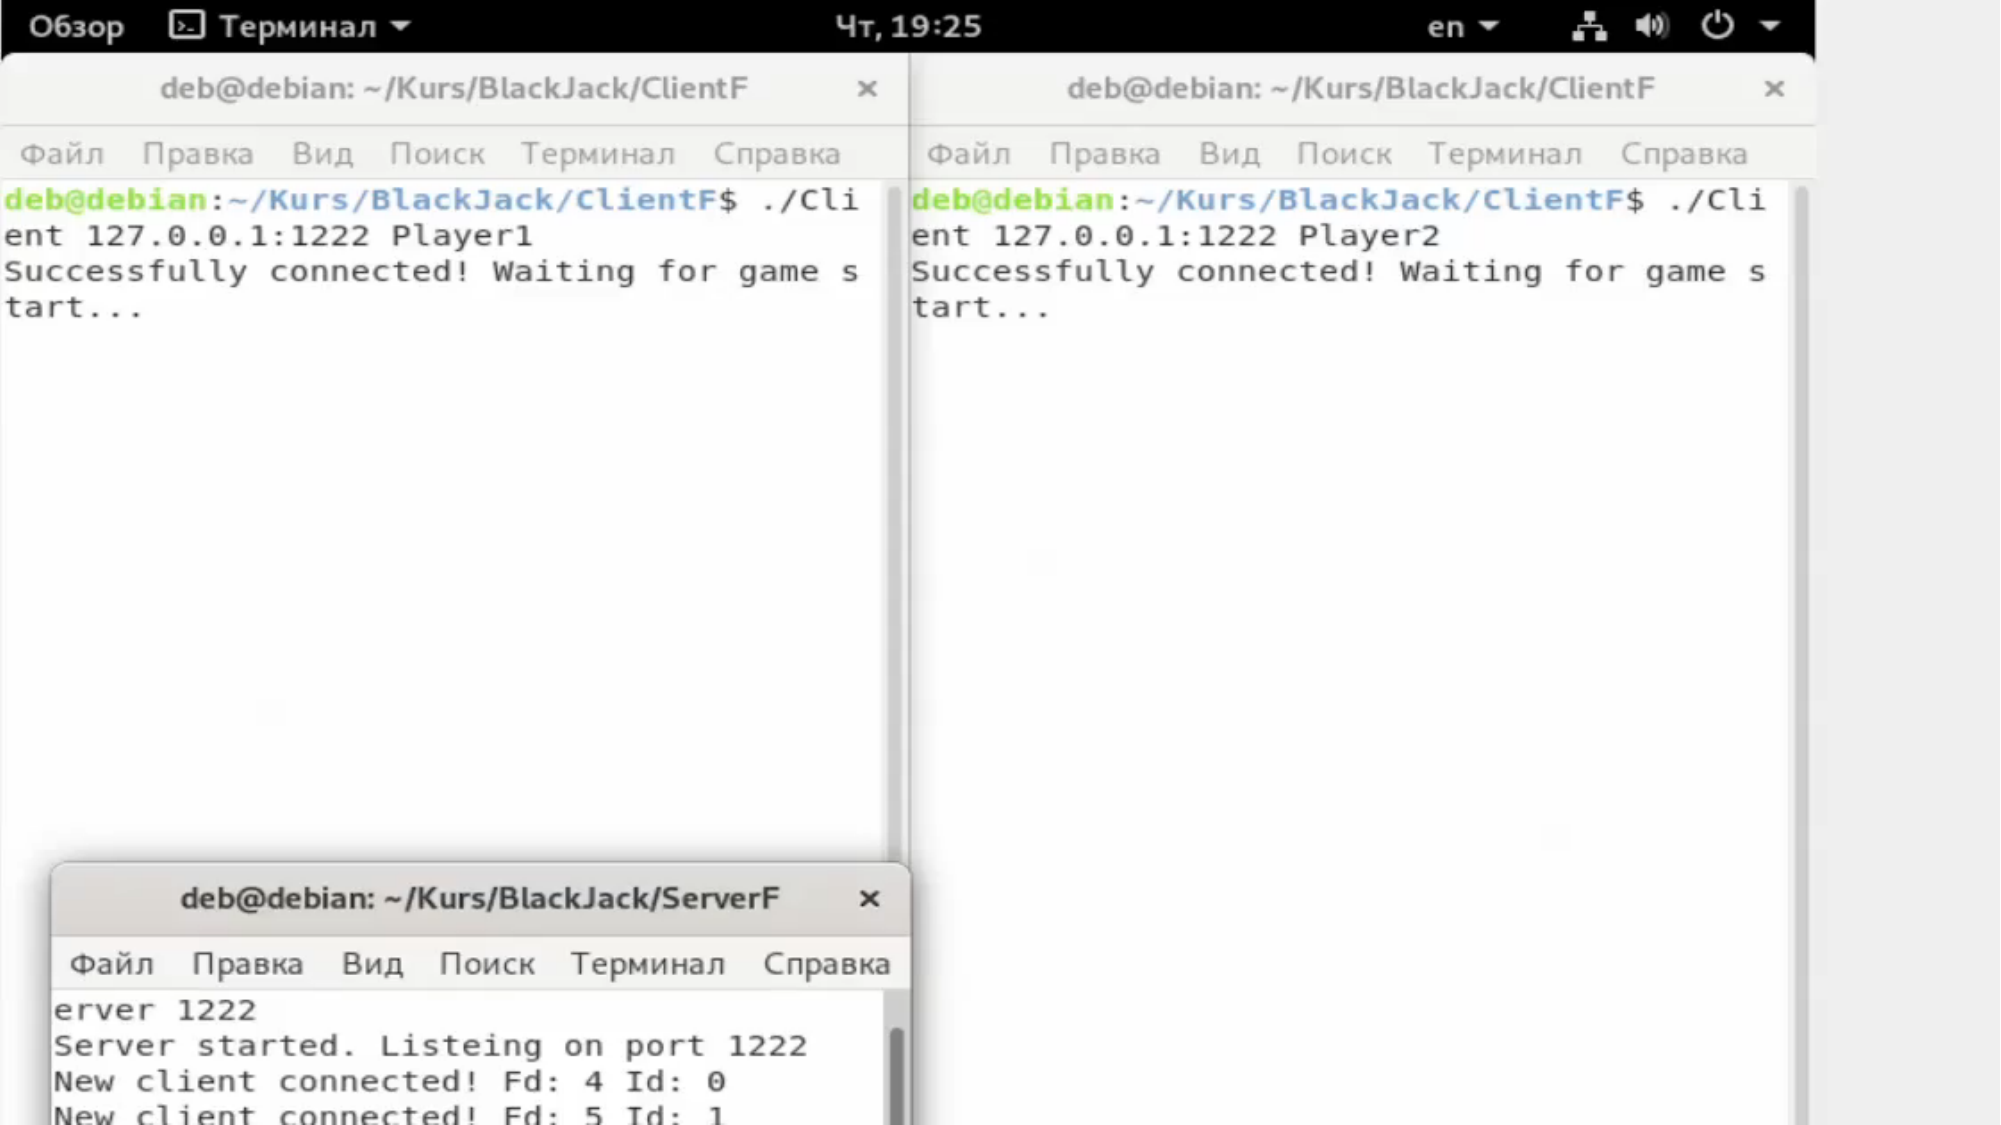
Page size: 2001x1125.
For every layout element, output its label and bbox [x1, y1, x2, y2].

text_box [0, 0, 2000, 1125]
